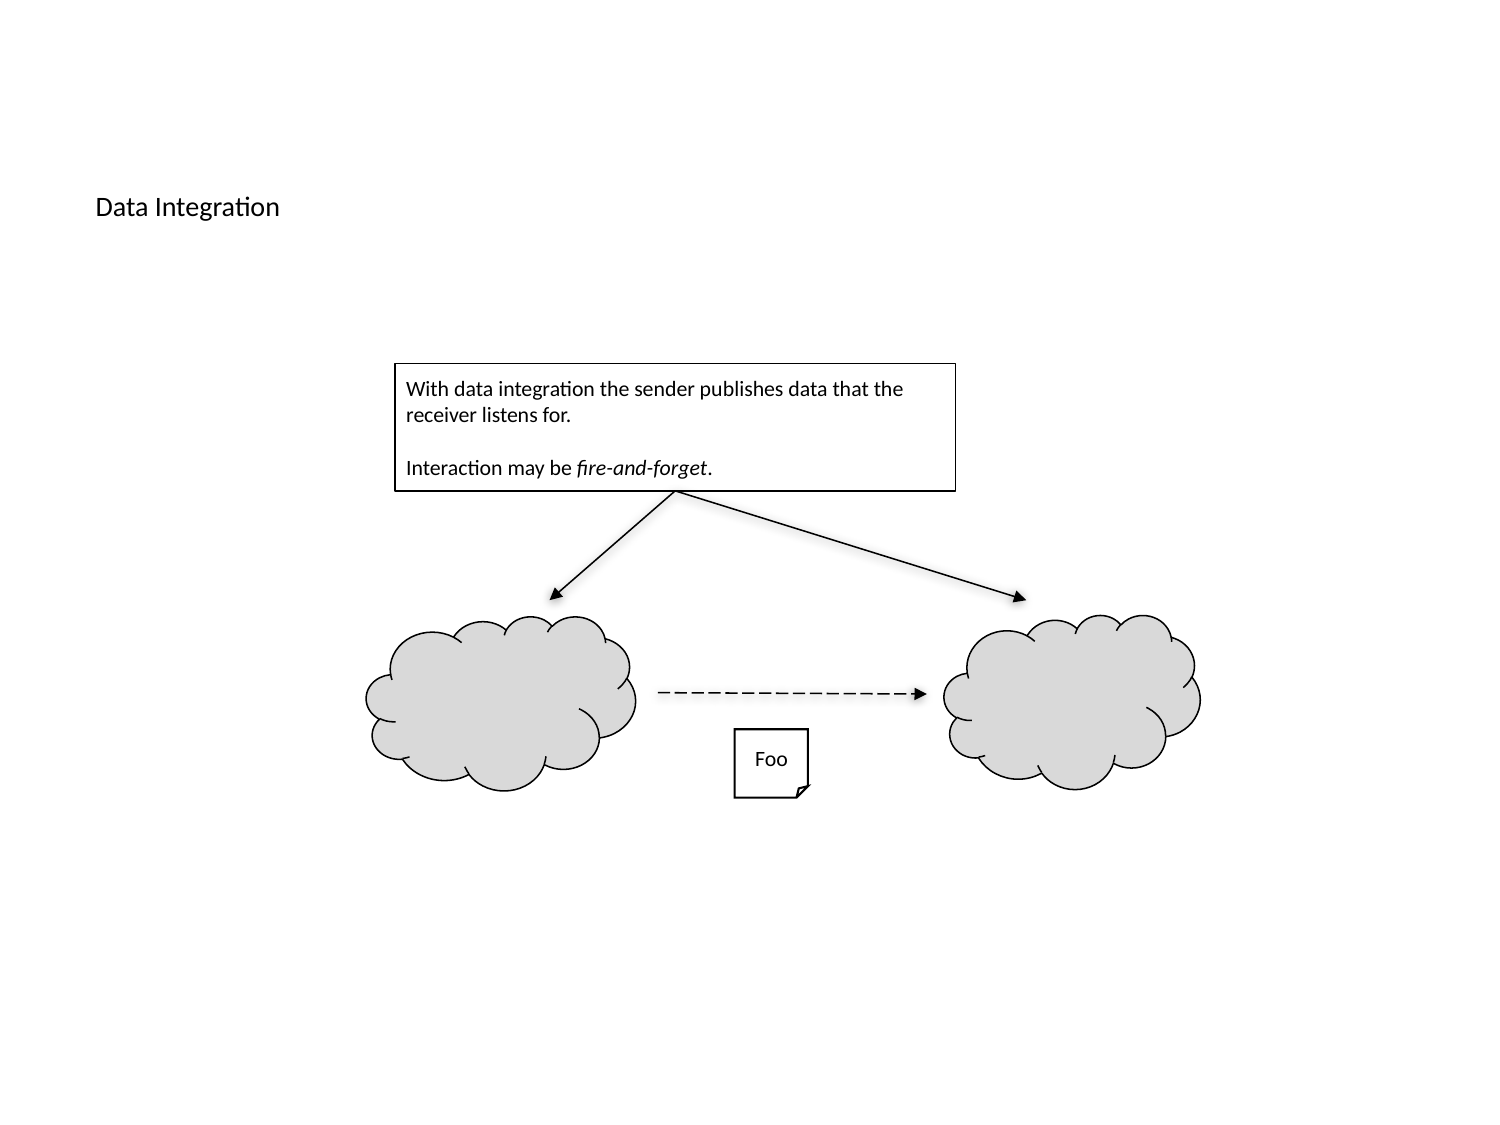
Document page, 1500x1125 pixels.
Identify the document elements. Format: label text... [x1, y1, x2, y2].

text_box [943, 615, 1201, 790]
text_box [549, 492, 672, 601]
text_box [366, 616, 636, 791]
text_box With data integration the sender publishes data that the receiver listens for. Interaction may be fire-and-forget. [394, 363, 956, 491]
text_box Foo [734, 729, 808, 798]
text_box Data Integration [84, 177, 1058, 234]
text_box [674, 492, 1027, 601]
